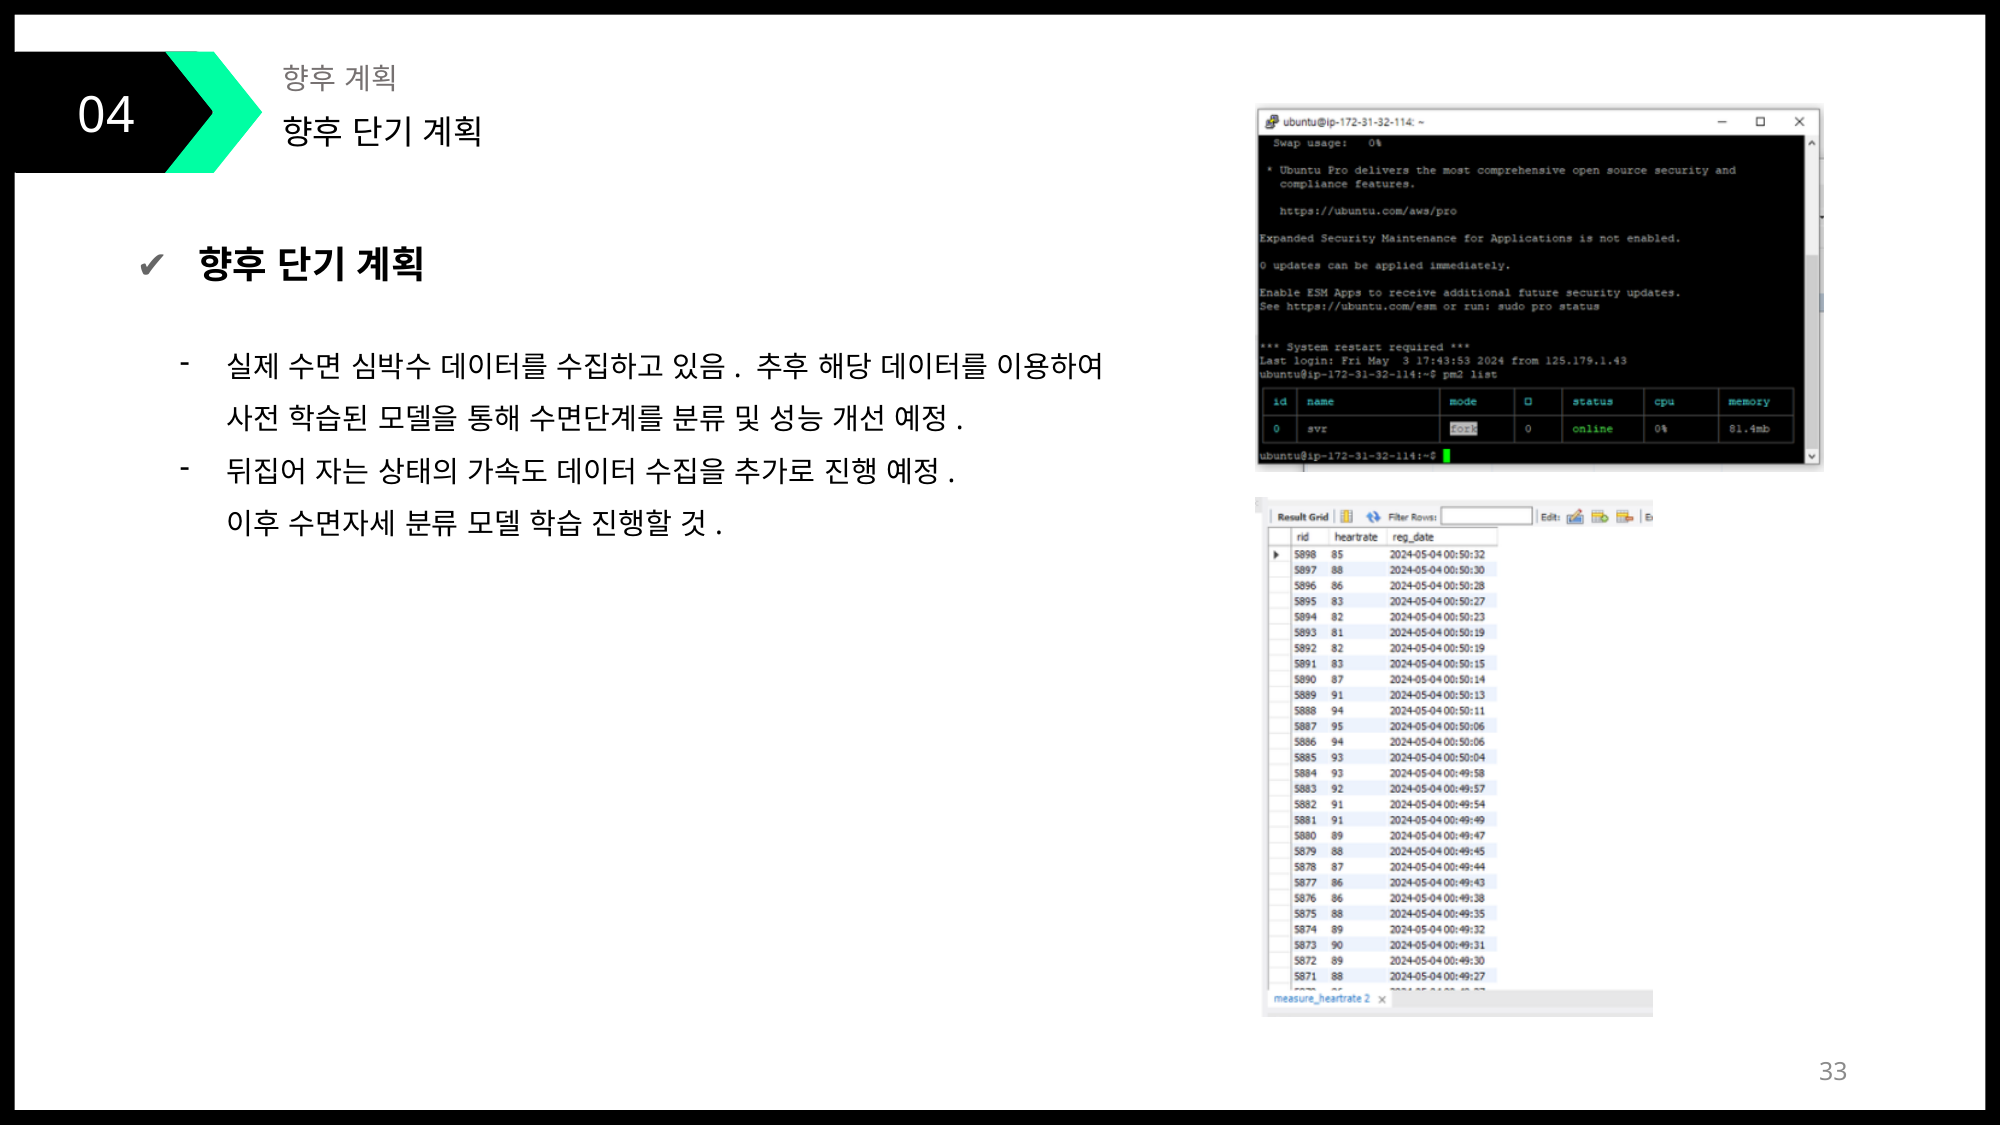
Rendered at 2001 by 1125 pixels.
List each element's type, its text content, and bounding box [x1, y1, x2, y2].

text_box 향후 단기 계획 [267, 103, 778, 159]
text_box 향후 계획 [267, 53, 500, 103]
text_box ✔ 향후 단기 계획 [121, 233, 1041, 294]
text_box 04 [0, 50, 211, 174]
picture [1255, 497, 1653, 1017]
text_box [0, 0, 2000, 1125]
text_box [162, 50, 264, 174]
slide_number 33 [1412, 1042, 1863, 1103]
picture [1255, 103, 1824, 472]
text_box 실제 수면 심박수 데이터를 수집하고 있음. 추후 해당 데이터를 이용하여 사전 학습된 모델을 통해 수면단계를 분류 및 성능 개선 예정. 뒤집어 자는 상태의 가속도 데이터 수집을 추가로 진행 예정. 이후 수면자세 분류 모델 학습 진행할 것. [165, 323, 1134, 548]
